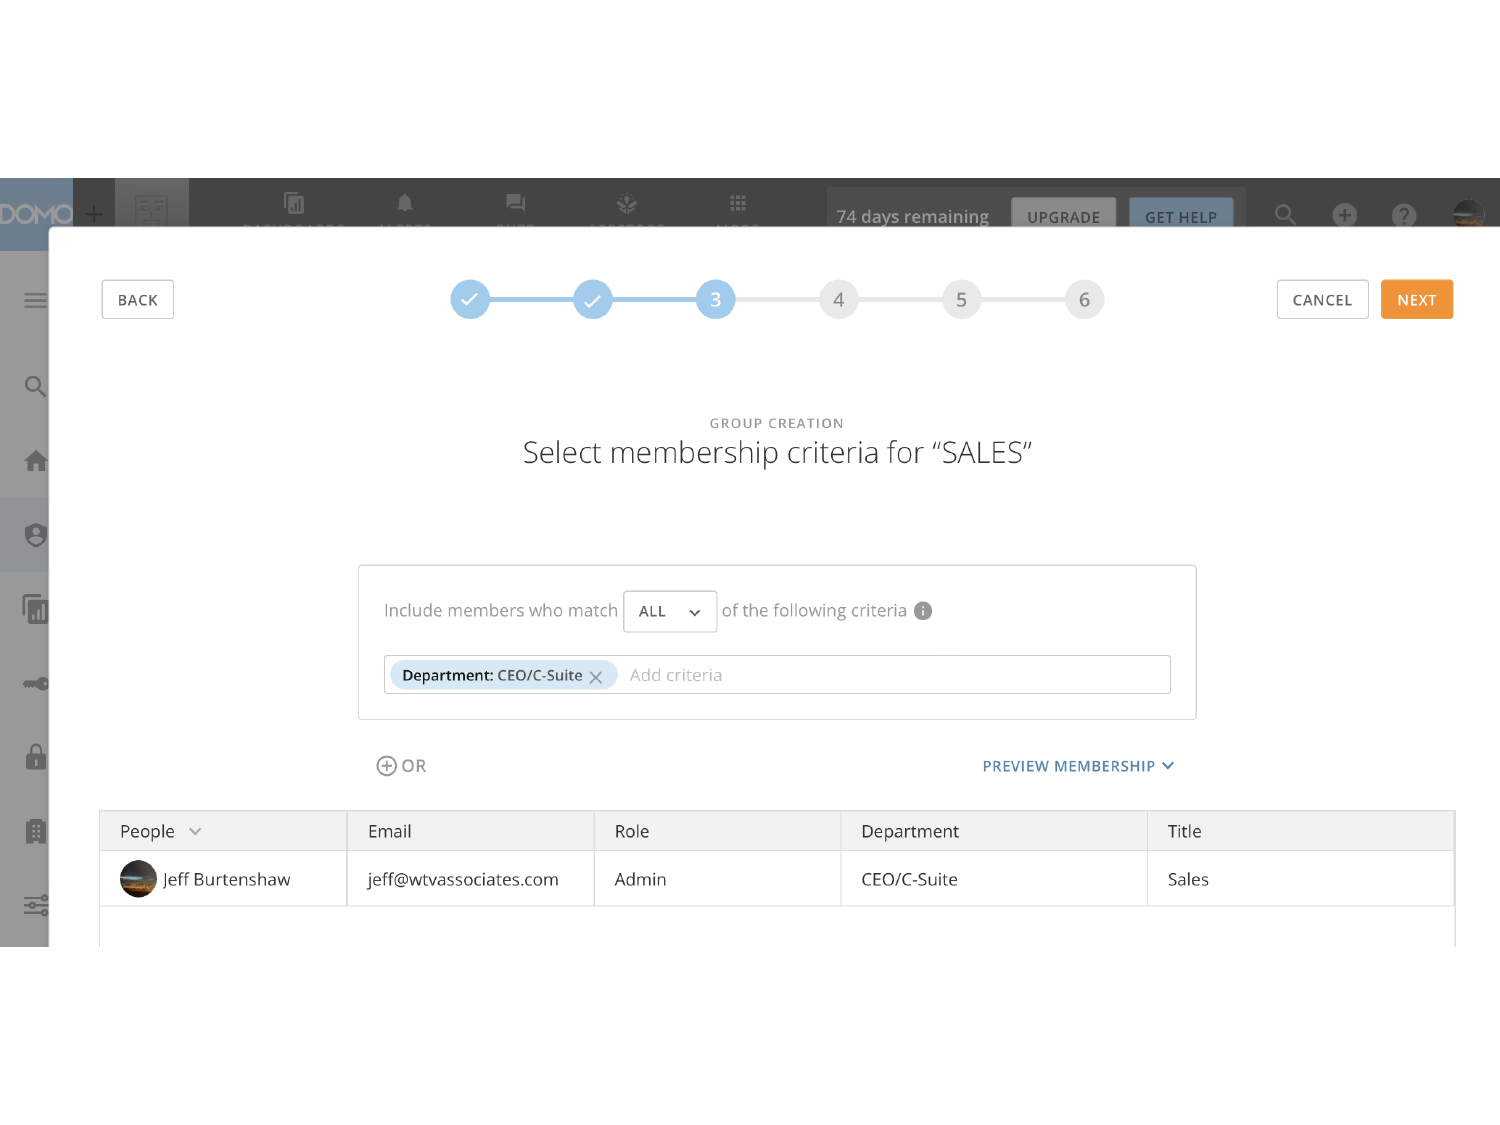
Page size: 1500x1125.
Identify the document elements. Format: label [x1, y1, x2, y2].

picture [0, 178, 1500, 947]
